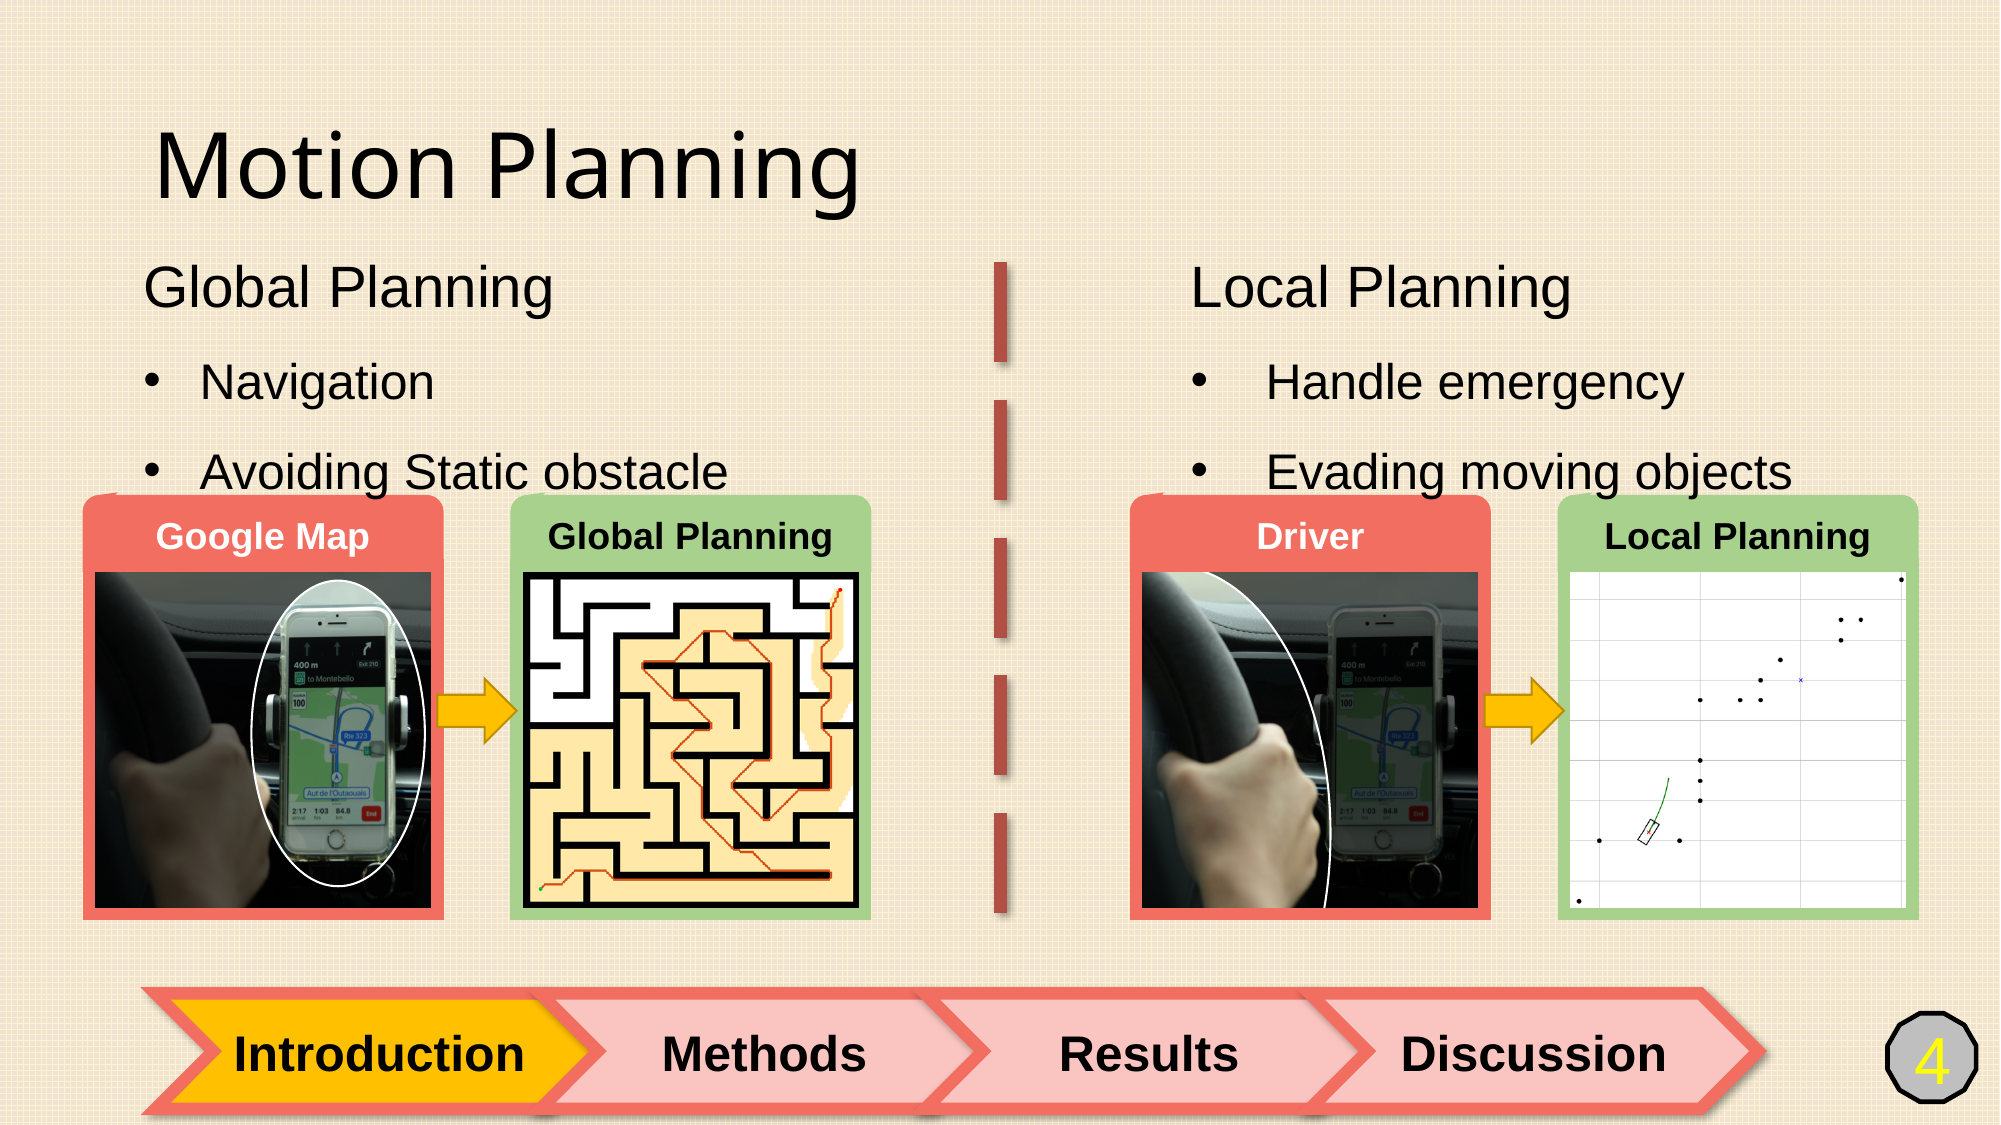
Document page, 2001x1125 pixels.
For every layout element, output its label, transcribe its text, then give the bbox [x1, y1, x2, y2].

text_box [516, 501, 866, 914]
text_box [438, 676, 516, 746]
text_box Introduction [152, 992, 590, 1110]
text_box Results [922, 992, 1360, 1110]
text_box Discussion [1307, 992, 1760, 1110]
text_box Global Planning Navigation Avoiding Static obstacle [128, 241, 826, 567]
slide_number 4 [1887, 1013, 1977, 1102]
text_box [1136, 501, 1485, 914]
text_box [88, 501, 438, 918]
text_box Methods [537, 992, 975, 1110]
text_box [1563, 501, 1913, 914]
text_box [1485, 676, 1563, 746]
title Motion Planning [137, 59, 1863, 278]
text_box Local Planning Handle emergency Evading moving objects [1175, 241, 1934, 507]
